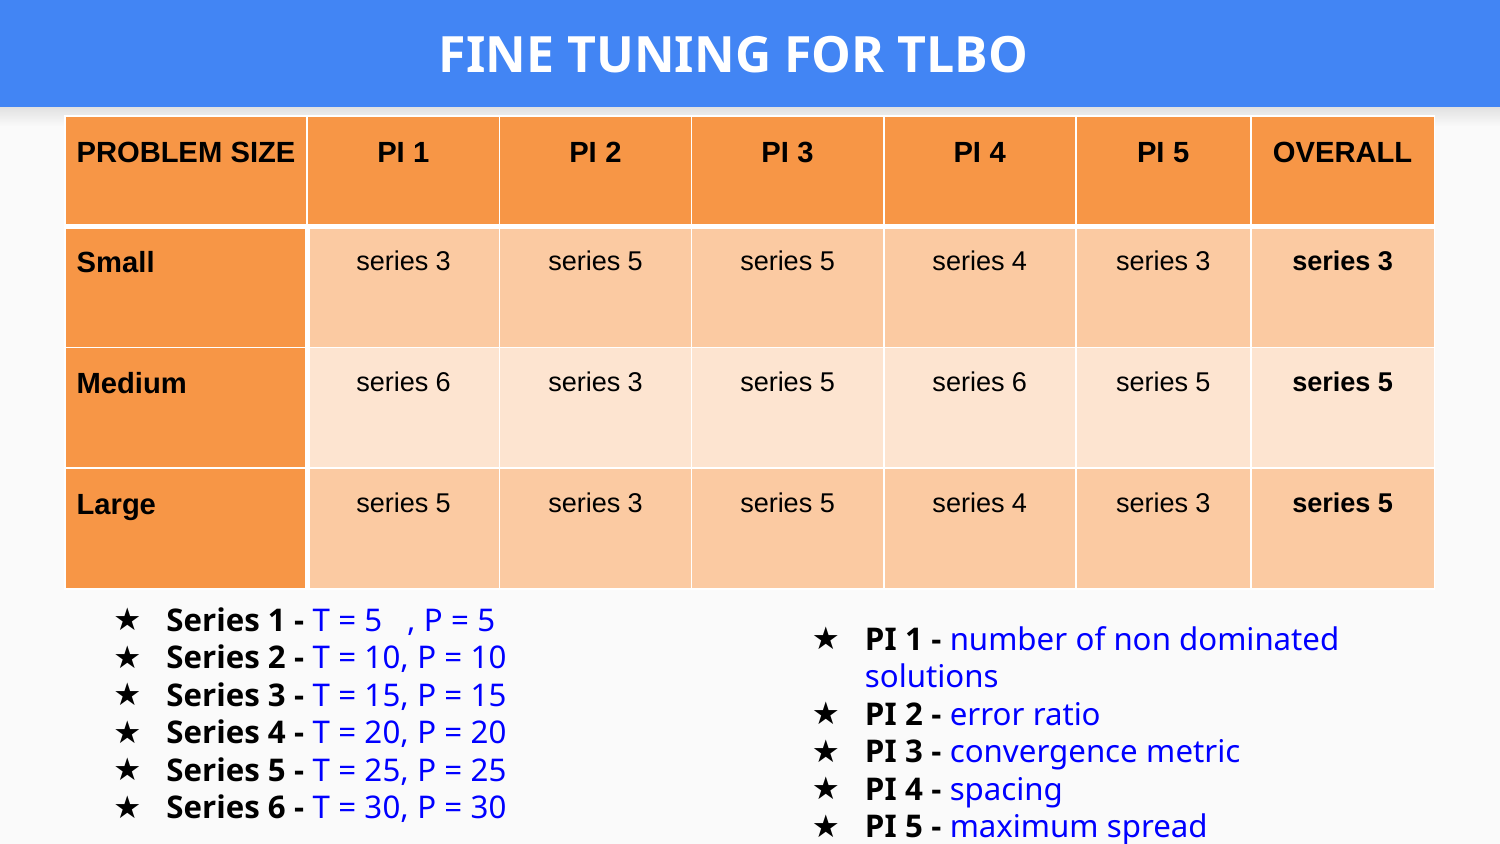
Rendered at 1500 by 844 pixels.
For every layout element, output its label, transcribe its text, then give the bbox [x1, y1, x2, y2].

table_cell series 5 [692, 348, 883, 467]
table_cell series 3 [310, 229, 499, 347]
table_cell Large [66, 469, 305, 585]
table_header PI 3 [692, 117, 883, 224]
table_header PI 5 [1077, 117, 1250, 224]
table_cell series 6 [310, 348, 499, 467]
table_header PI 1 [308, 117, 499, 224]
table_cell series 3 [1077, 469, 1250, 588]
table_cell series 5 [1252, 469, 1434, 588]
table_cell Medium [66, 348, 305, 467]
text_box PI 1 - number of non dominated solutions PI 2 - error ratio PI 3 - convergence metric PI 4 - spacing PI 5 - maximum spread [625, 603, 1464, 844]
table_cell series 5 [692, 229, 883, 347]
table_header PI 4 [885, 117, 1075, 224]
table_cell series 4 [885, 229, 1075, 347]
table_cell series 5 [500, 229, 691, 347]
table_header PROBLEM SIZE [66, 117, 306, 224]
table_cell series 5 [1077, 348, 1250, 467]
table_cell series 6 [885, 348, 1075, 467]
text_box Series 1 - T = 5 , P = 5 Series 2 - T = 10, P = 10 Series 3 - T = 15, P = 15 Series 4 - T = 20, P = 20 Series 5 - T = 25, P = 25 Series 6 - T = 30, P = 30 [0, 585, 574, 840]
table_header PI 2 [500, 117, 691, 224]
table_cell series 3 [1077, 229, 1250, 347]
table_cell series 4 [885, 469, 1075, 588]
table_cell series 5 [1252, 348, 1434, 467]
table_header OVERALL [1252, 117, 1434, 224]
table_cell Small [66, 229, 305, 347]
title FINE TUNING FOR TLBO [16, 2, 1464, 102]
table_cell series 3 [1252, 229, 1434, 347]
table_cell series 3 [500, 469, 691, 588]
table_cell series 5 [692, 469, 883, 588]
table_cell series 3 [500, 348, 691, 467]
table_cell series 5 [310, 469, 499, 585]
